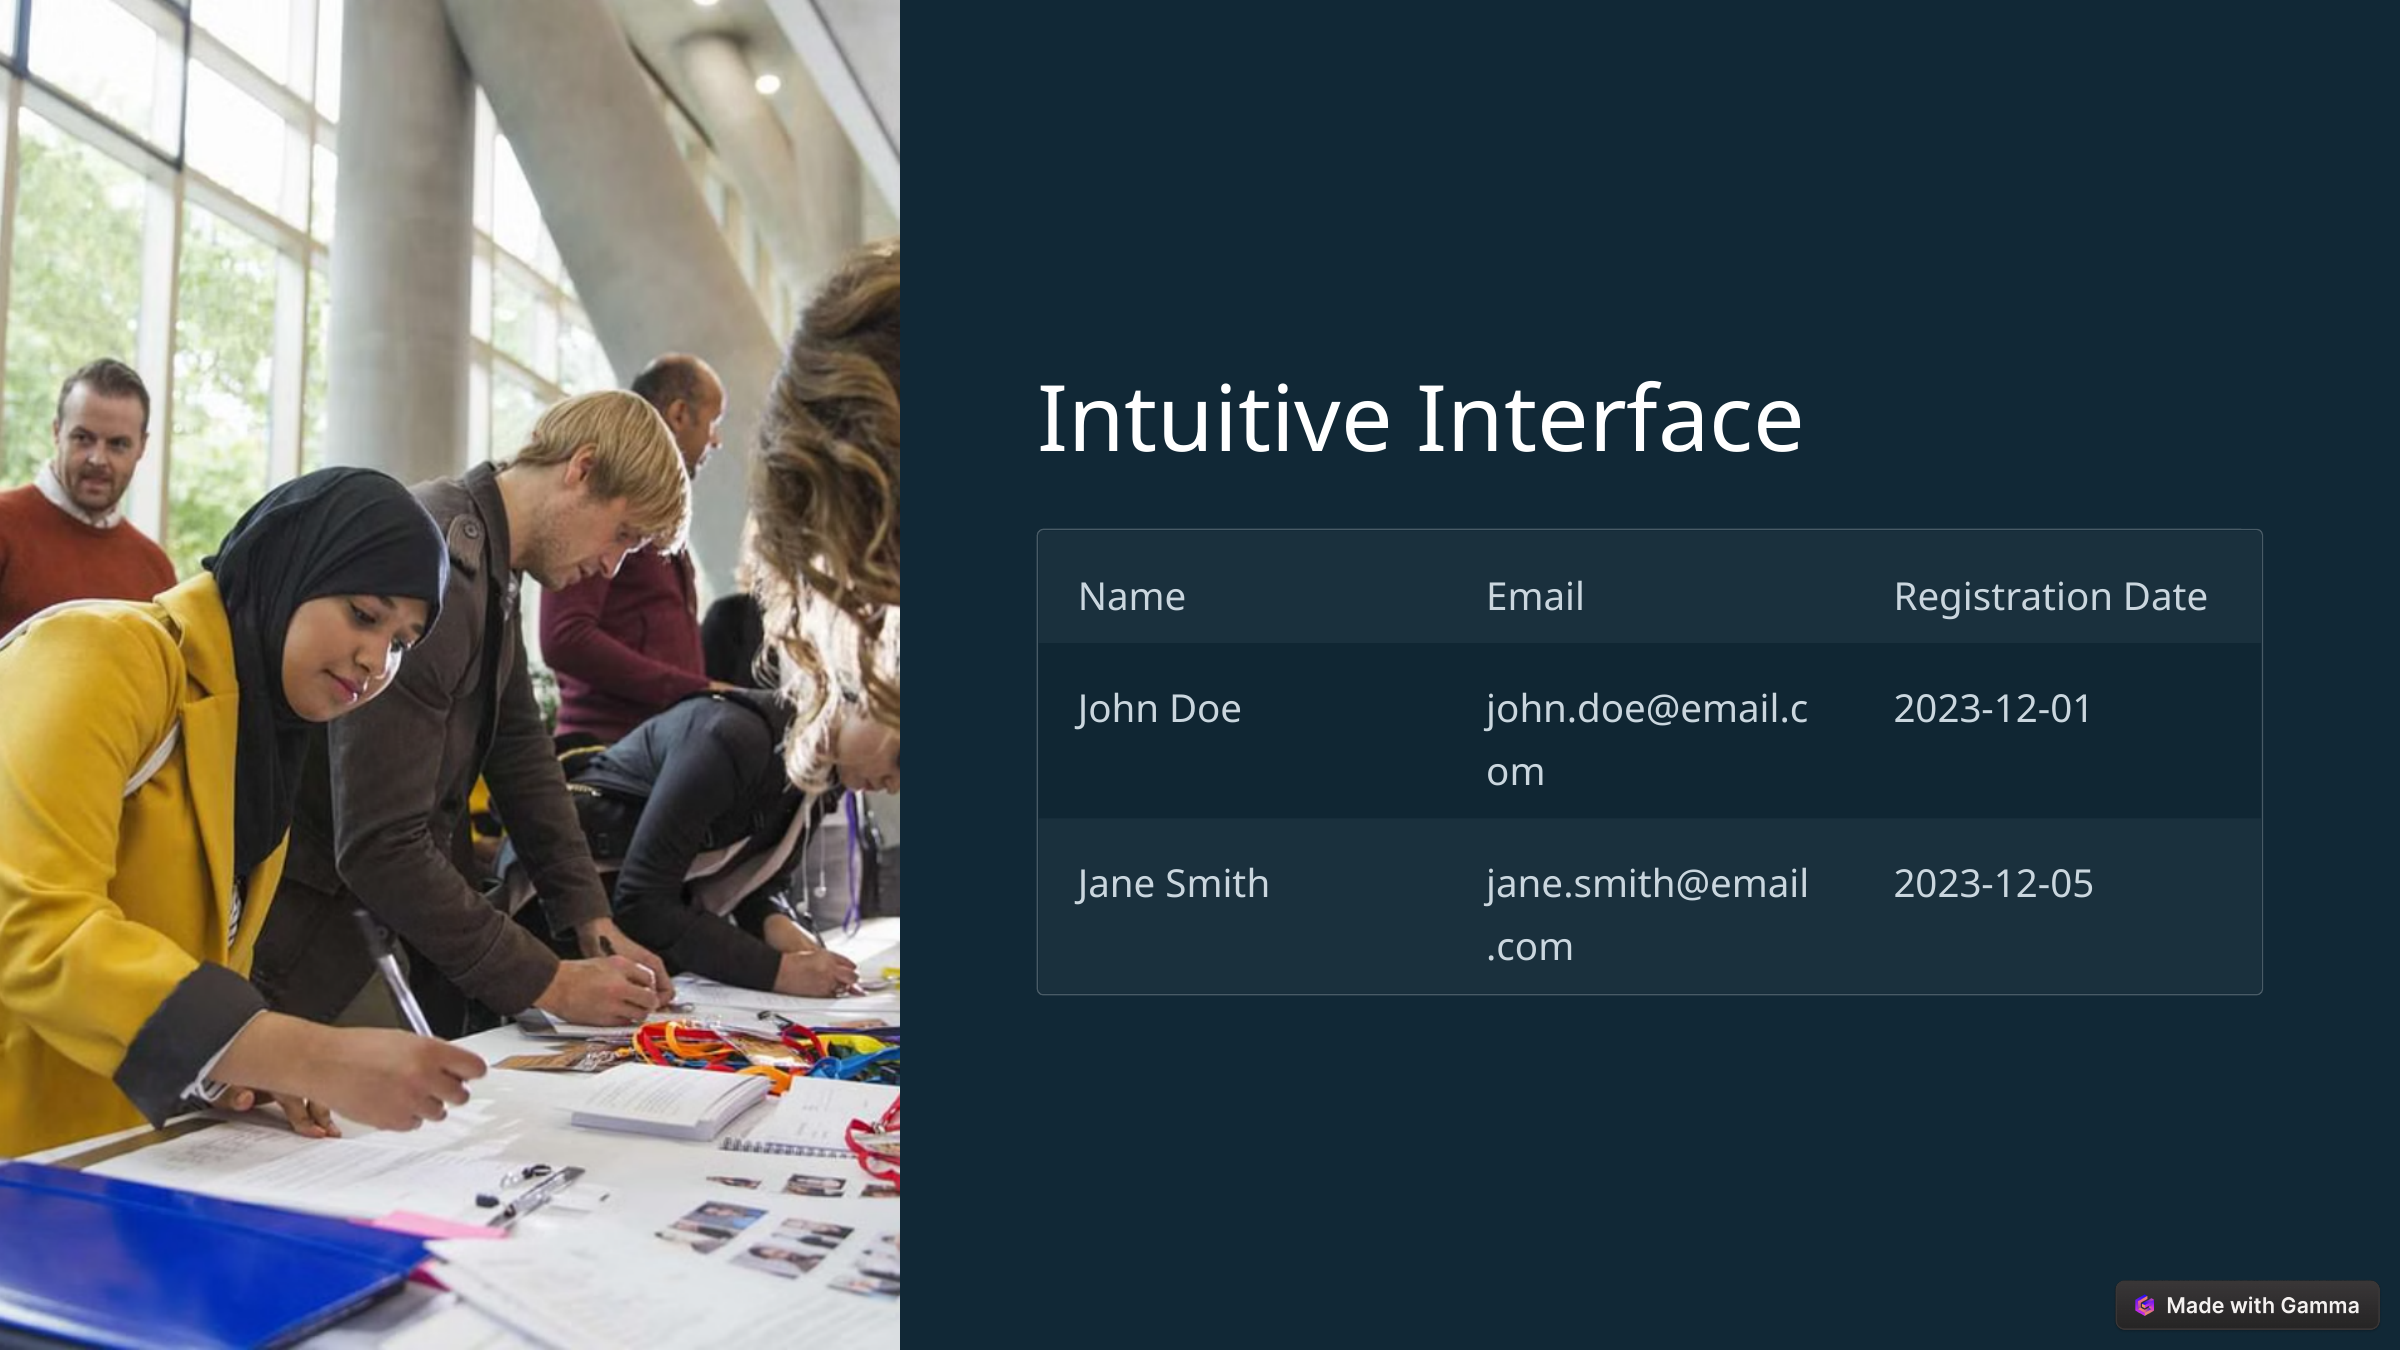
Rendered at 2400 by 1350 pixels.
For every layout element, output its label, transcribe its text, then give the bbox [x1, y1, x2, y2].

picture [2106, 1271, 2389, 1339]
text_box 2023-12-01 [1893, 667, 2222, 731]
text_box Name [1077, 555, 1407, 619]
text_box Registration Date [1893, 555, 2222, 619]
text_box John Doe [1077, 667, 1407, 731]
text_box [1038, 530, 2262, 643]
text_box Intuitive Interface [1037, 354, 2015, 471]
text_box john.doe@email.com [1486, 667, 1814, 794]
text_box jane.smith@email.com [1486, 843, 1814, 969]
text_box 2023-12-05 [1893, 843, 2222, 906]
picture [0, 0, 900, 1350]
text_box [1038, 818, 2262, 994]
text_box Email [1486, 555, 1814, 619]
text_box Jane Smith [1077, 843, 1407, 906]
text_box [1038, 643, 2262, 818]
